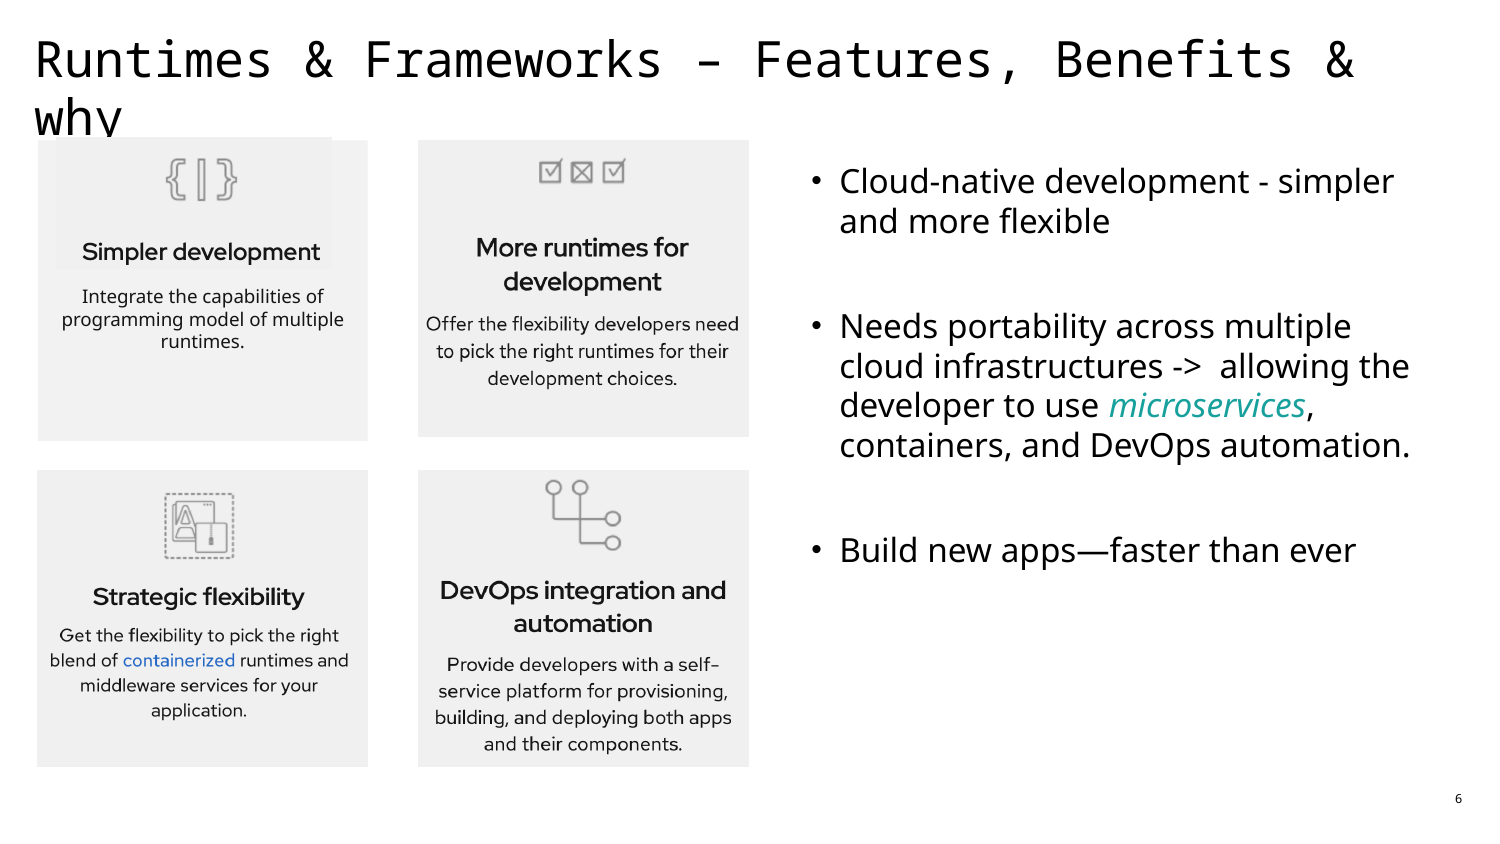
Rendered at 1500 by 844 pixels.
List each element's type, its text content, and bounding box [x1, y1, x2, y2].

picture [37, 469, 368, 767]
picture [56, 137, 332, 270]
text_box Cloud-native development - simpler and more flexible Needs portability across multiple cloud infrastructures -> allowing the developer to use microservices, containers, and DevOps automation. Build new apps—faster than ever [811, 160, 1421, 590]
slide_number 6 [1162, 785, 1463, 813]
picture [418, 140, 749, 437]
picture [418, 469, 749, 767]
title Runtimes & Frameworks – Features, Benefits & why [34, 28, 1444, 161]
text_box Integrate the capabilities of programming model of multiple runtimes. [37, 161, 368, 441]
